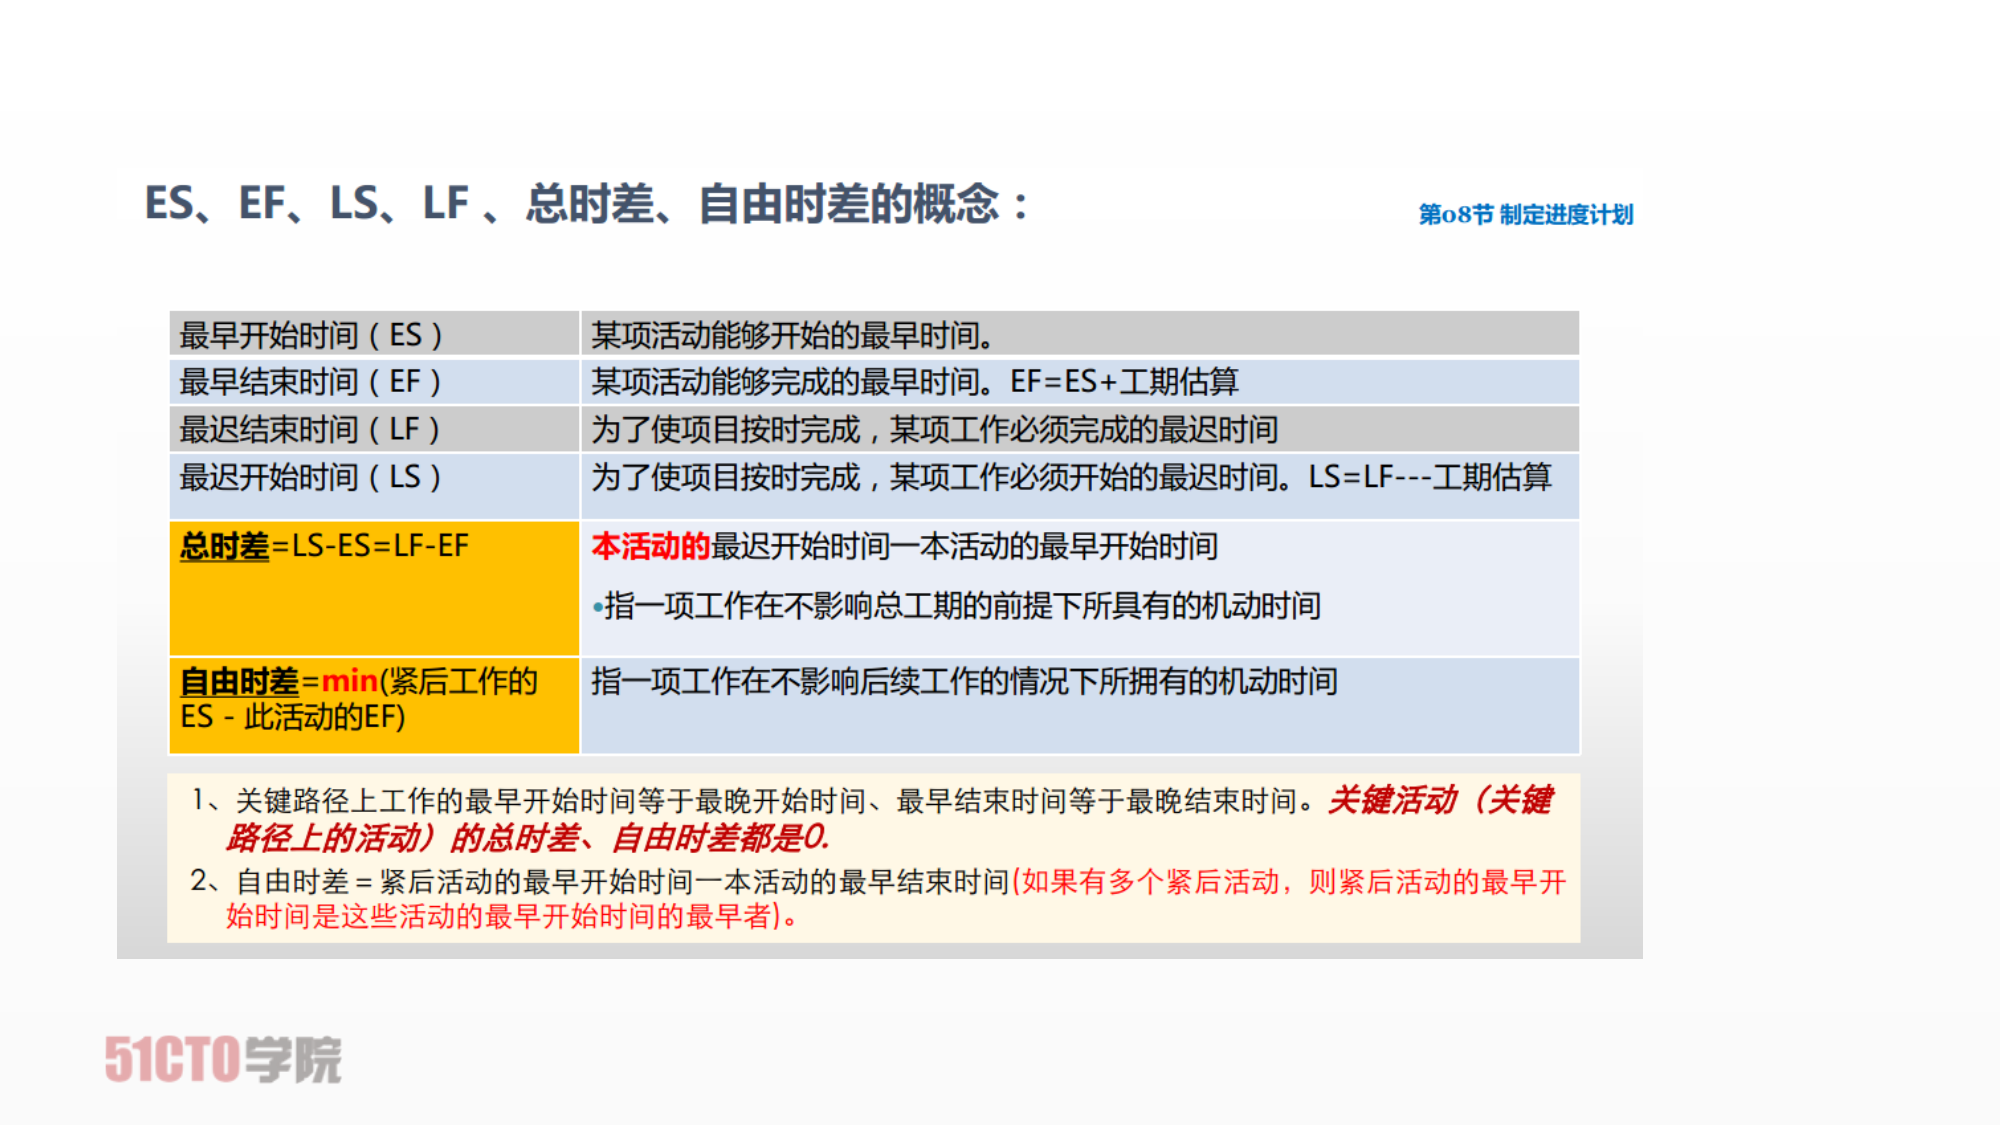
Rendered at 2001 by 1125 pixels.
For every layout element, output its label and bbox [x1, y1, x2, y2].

picture [117, 168, 1643, 959]
picture [45, 1002, 377, 1107]
